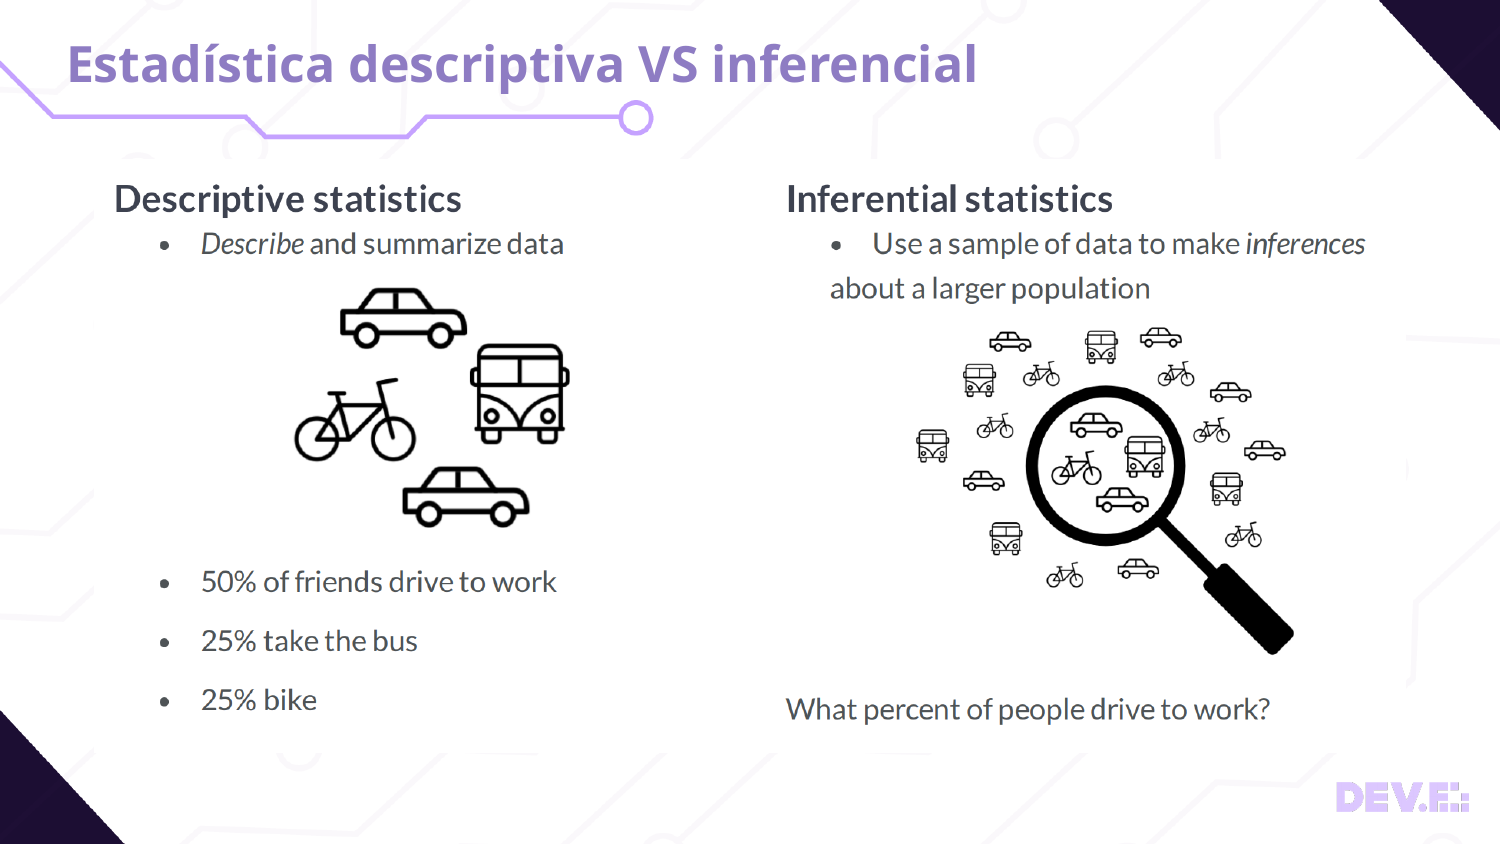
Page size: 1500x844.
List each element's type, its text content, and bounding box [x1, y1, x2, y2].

title Estadística descriptiva VS inferencial [51, 17, 1449, 112]
picture [0, 0, 1500, 844]
